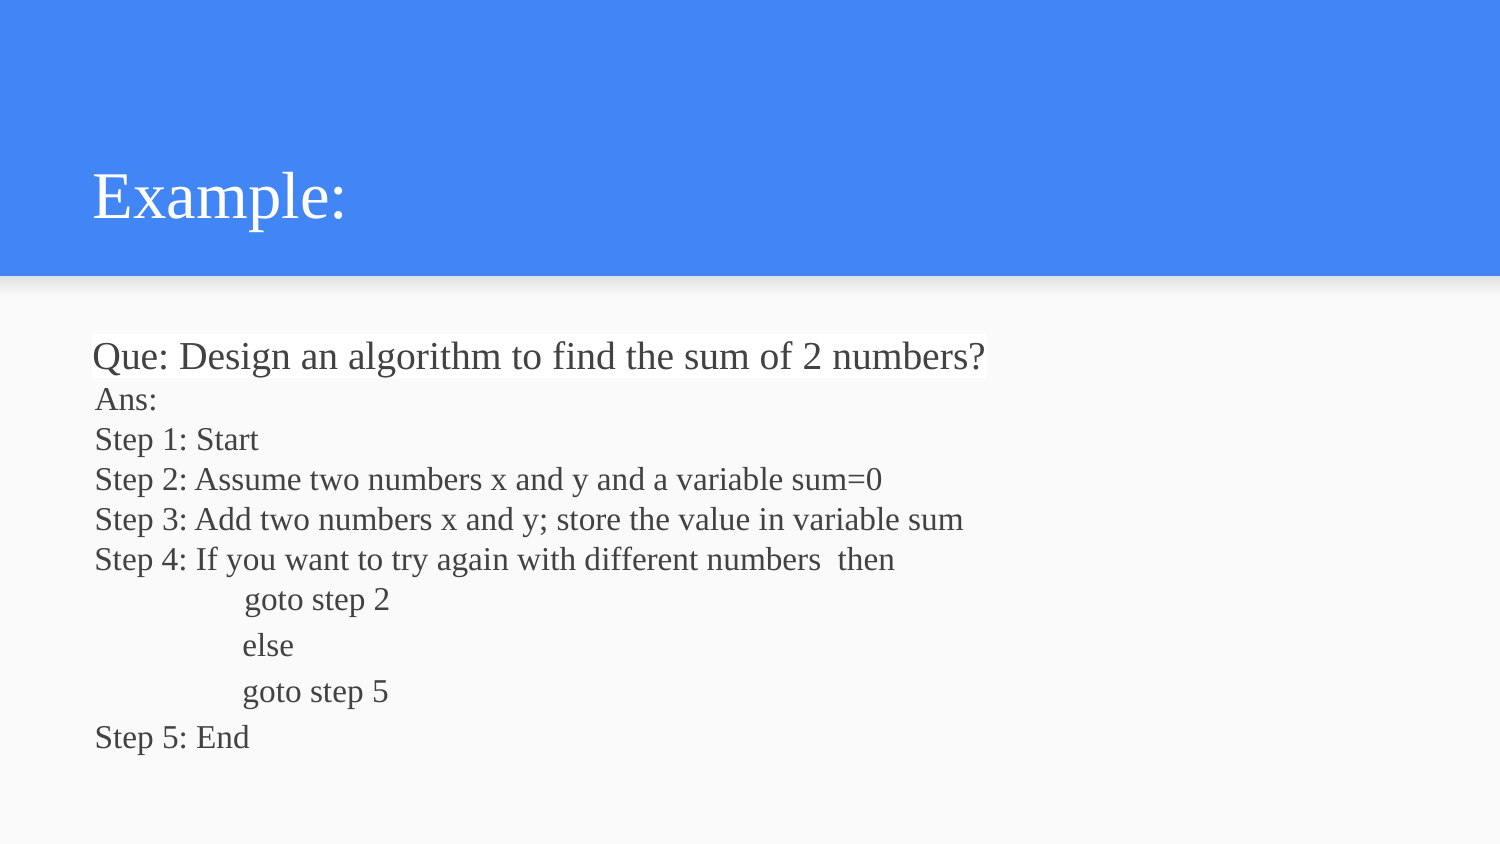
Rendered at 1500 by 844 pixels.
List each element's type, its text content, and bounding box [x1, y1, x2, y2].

title Example: [77, 121, 1427, 248]
list Que: Design an algorithm to find the sum of 2 numbers? Ans: Step 1: Start Step 2: Assume two numbers x and y and a variable sum=0 Step 3: Add two numbers x and y; store the value in variable sum Step 4: If you want to try again with different numbers then goto step 2 else goto step 5 Step 5: End [77, 314, 1347, 760]
